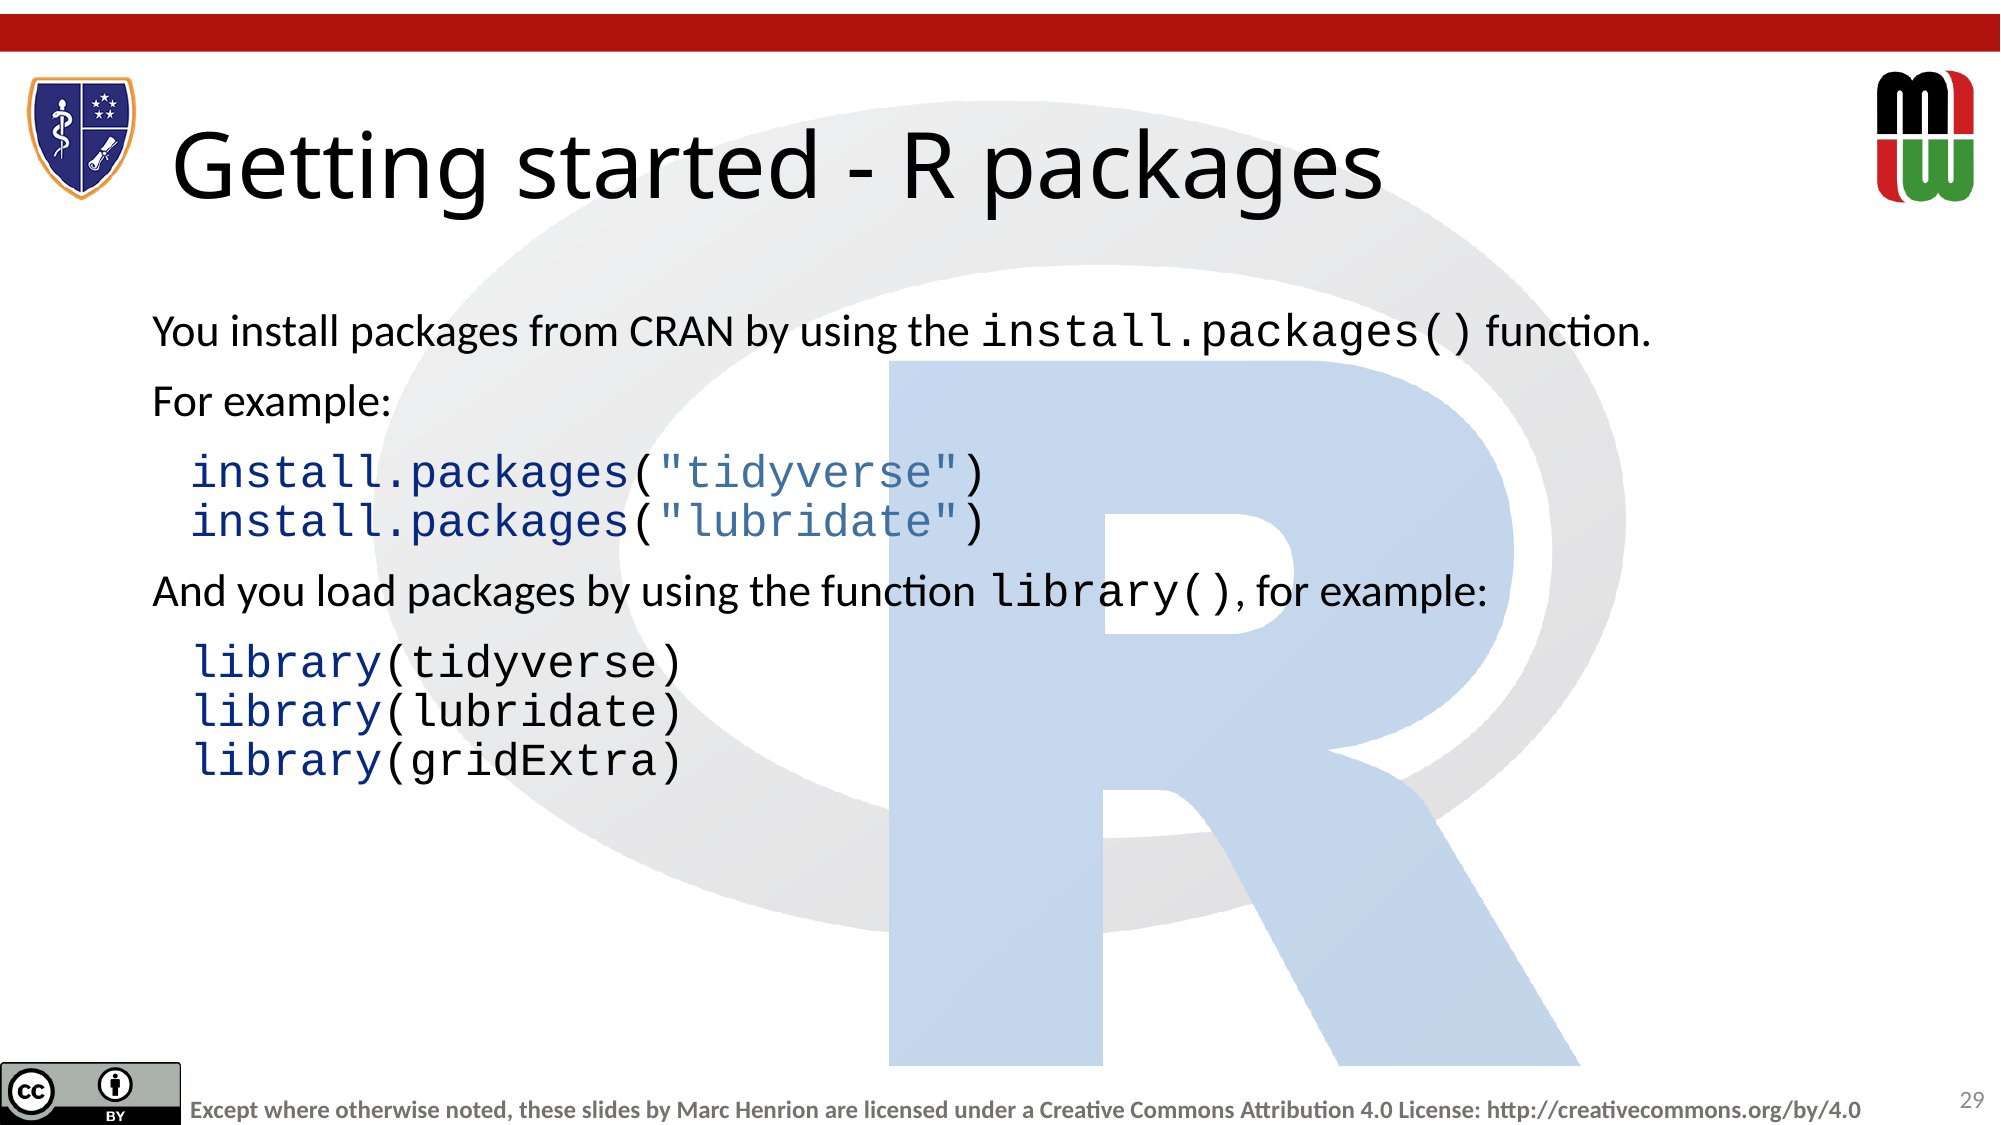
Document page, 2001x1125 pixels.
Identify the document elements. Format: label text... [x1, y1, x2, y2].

list You install packages from CRAN by using the install.packages() function. For example: install.packages("tidyverse") install.packages("lubridate") And you load packages by using the function library(), for example: library(tidyverse) library(lubridate) library(gridExtra) [137, 299, 1863, 1066]
slide_number 29 [1550, 1073, 2000, 1125]
picture [0, 1062, 181, 1125]
picture [0, 53, 161, 215]
title Getting started - R packages [155, 59, 1851, 278]
